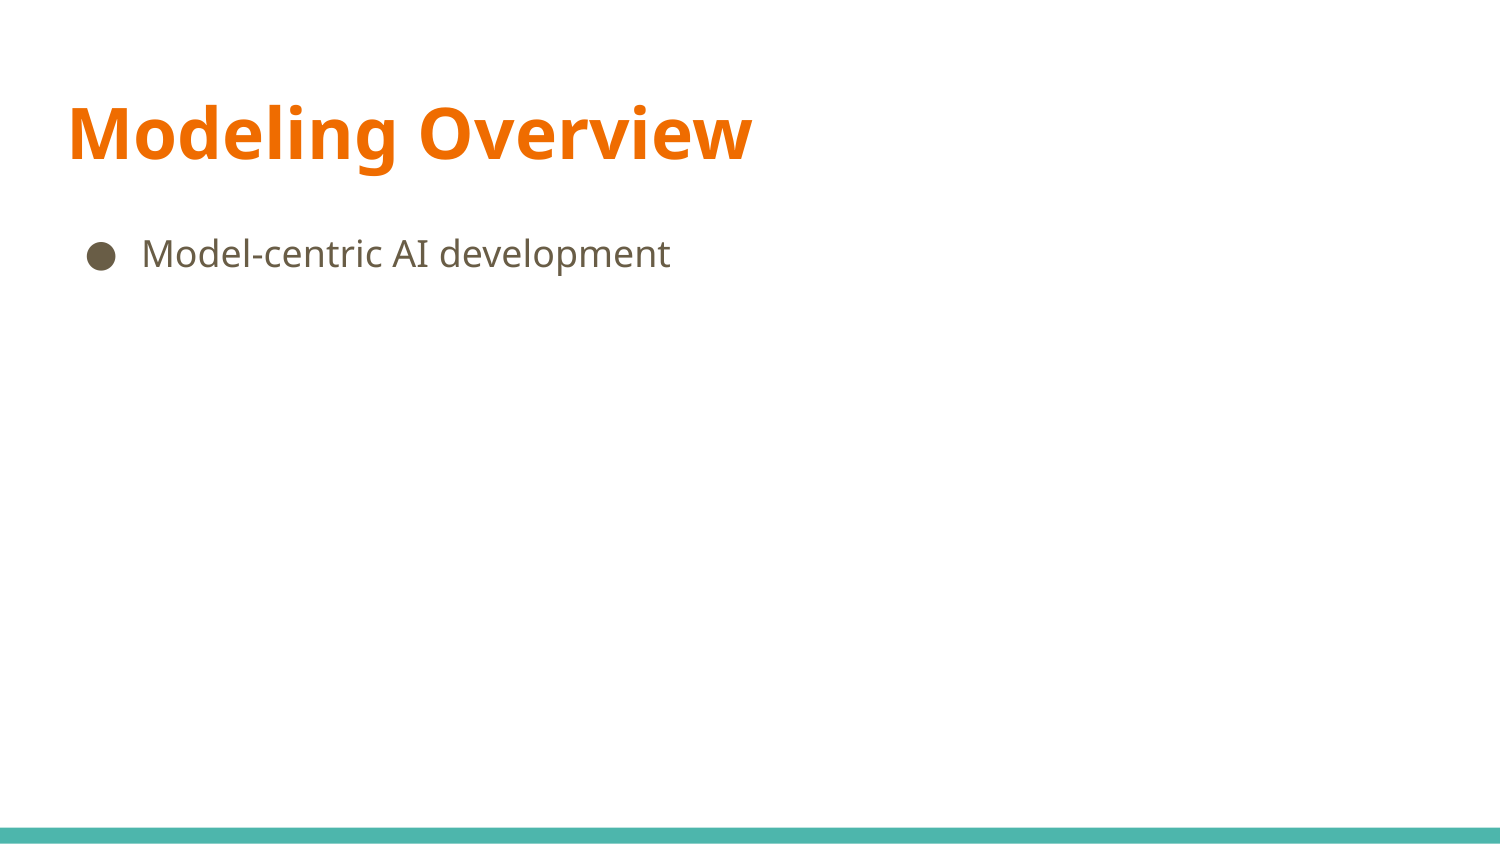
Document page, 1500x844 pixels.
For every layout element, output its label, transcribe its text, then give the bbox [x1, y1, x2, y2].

list Model-centric AI development [51, 207, 1449, 750]
title Modeling Overview [51, 72, 1449, 189]
